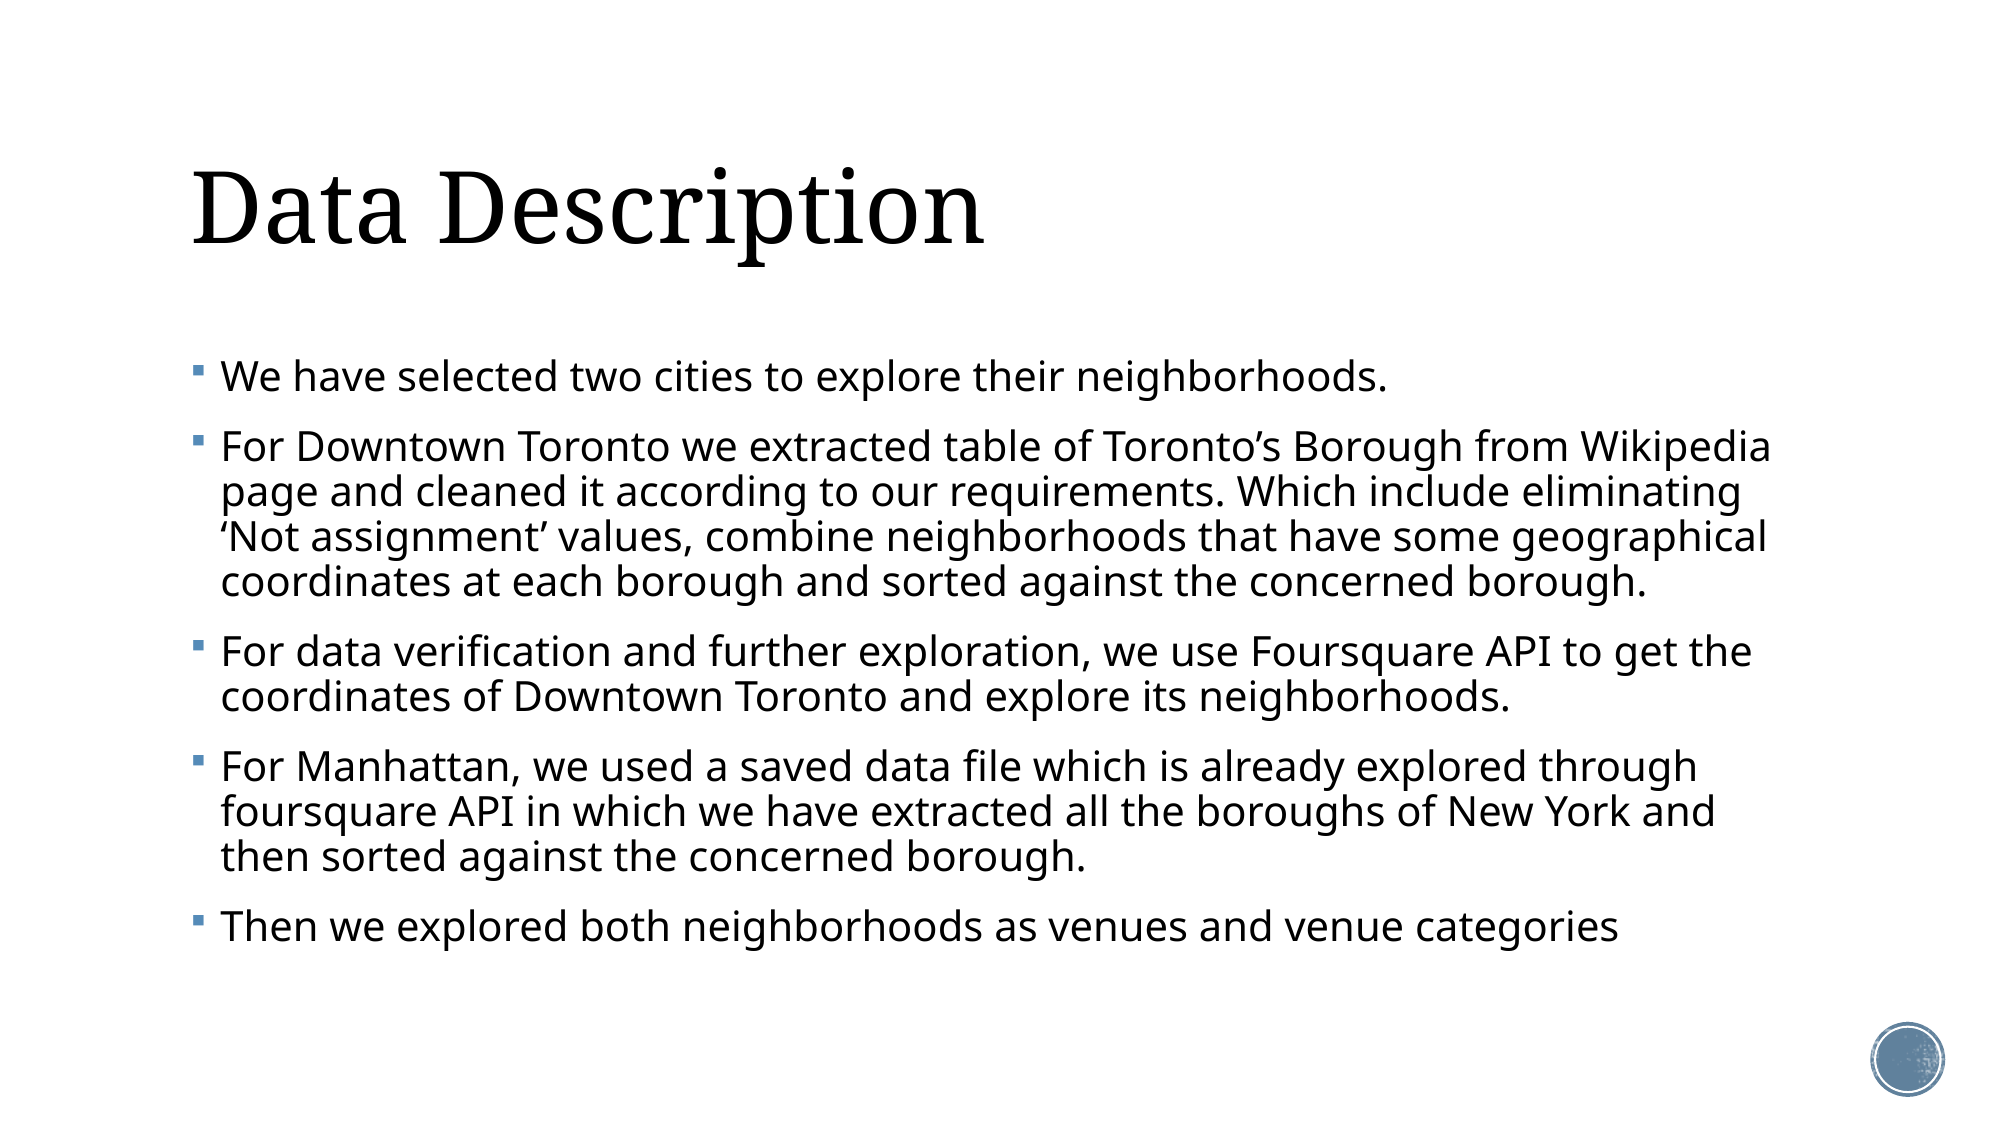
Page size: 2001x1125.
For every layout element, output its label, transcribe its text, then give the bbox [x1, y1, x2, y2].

title Data Description [175, 79, 1826, 344]
list We have selected two cities to explore their neighborhoods. For Downtown Toronto we extracted table of Toronto’s Borough from Wikipedia page and cleaned it according to our requirements. Which include eliminating ‘Not assignment’ values, combine neighborhoods that have some geographical coordinates at each borough and sorted against the concerned borough. For data verification and further exploration, we use Foursquare API to get the coordinates of Downtown Toronto and explore its neighborhoods. For Manhattan, we used a saved data file which is already explored through foursquare API in which we have extracted all the boroughs of New York and then sorted against the concerned borough. Then we explored both neighborhoods as venues and venue categories [175, 348, 1826, 1013]
